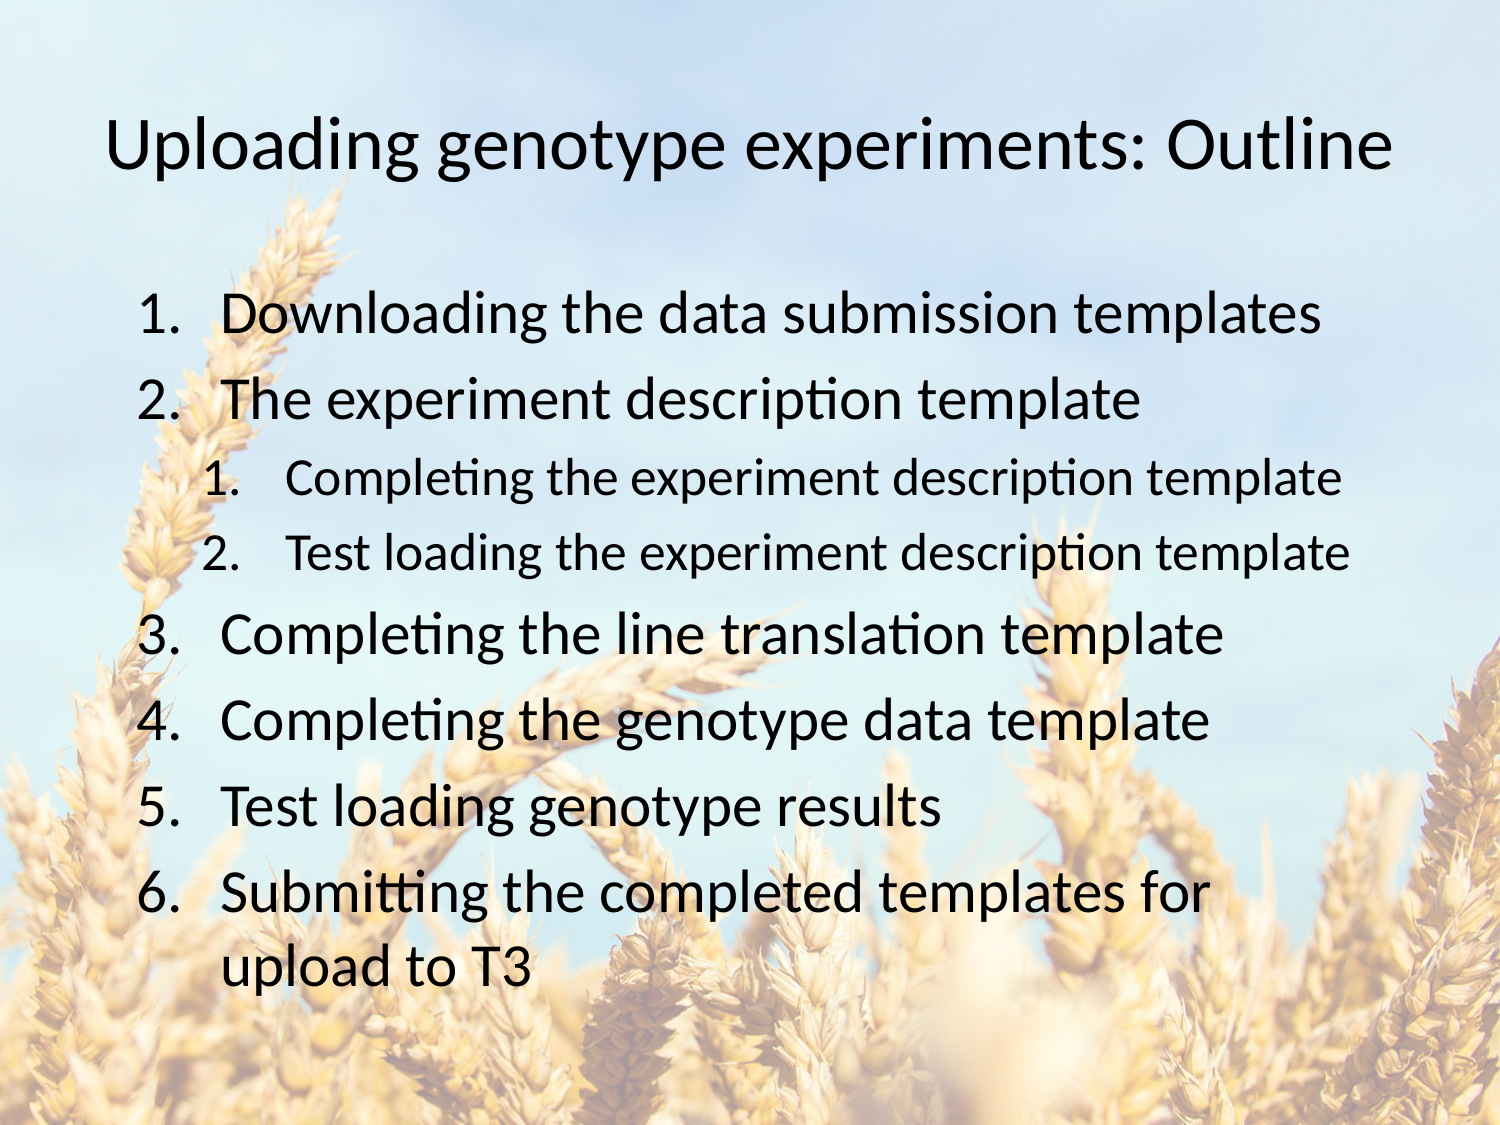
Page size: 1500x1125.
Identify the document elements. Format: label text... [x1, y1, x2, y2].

title Uploading genotype experiments: Outline [75, 45, 1425, 233]
list Downloading the data submission templates The experiment description template Completing the experiment description template Test loading the experiment description template Completing the line translation template Completing the genotype data template Test loading genotype results Submitting the completed templates for upload to T3 [121, 264, 1378, 1065]
